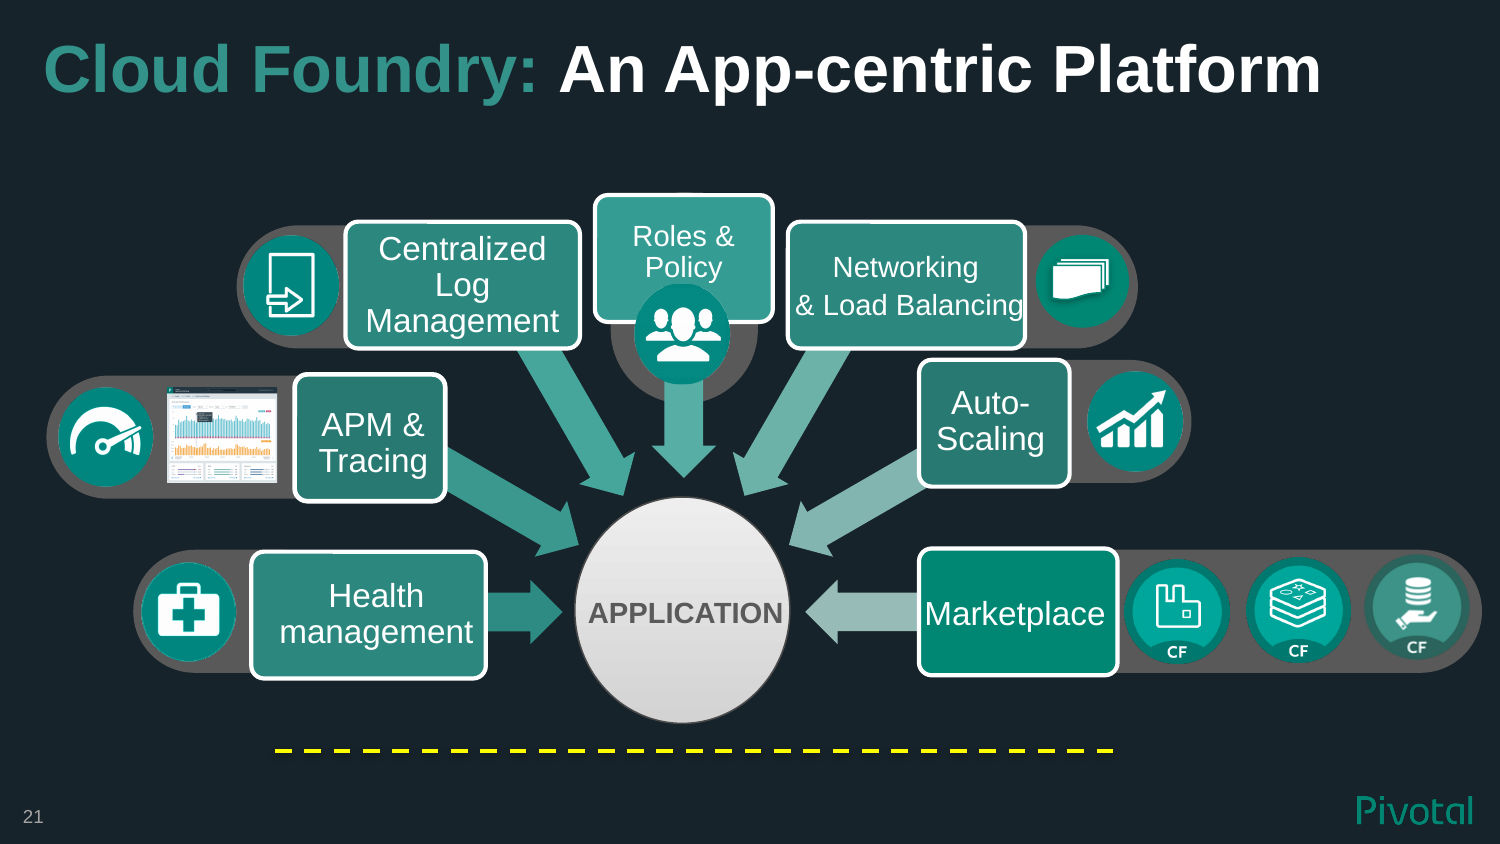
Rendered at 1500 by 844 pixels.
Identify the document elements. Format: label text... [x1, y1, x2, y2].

picture [1364, 554, 1470, 661]
slide_number ‹#› [7, 797, 70, 843]
title Cloud Foundry: An App-centric Platform [28, 18, 1500, 94]
picture [1357, 796, 1478, 825]
picture [1124, 558, 1230, 664]
picture [1245, 557, 1351, 663]
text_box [46, 192, 1483, 724]
